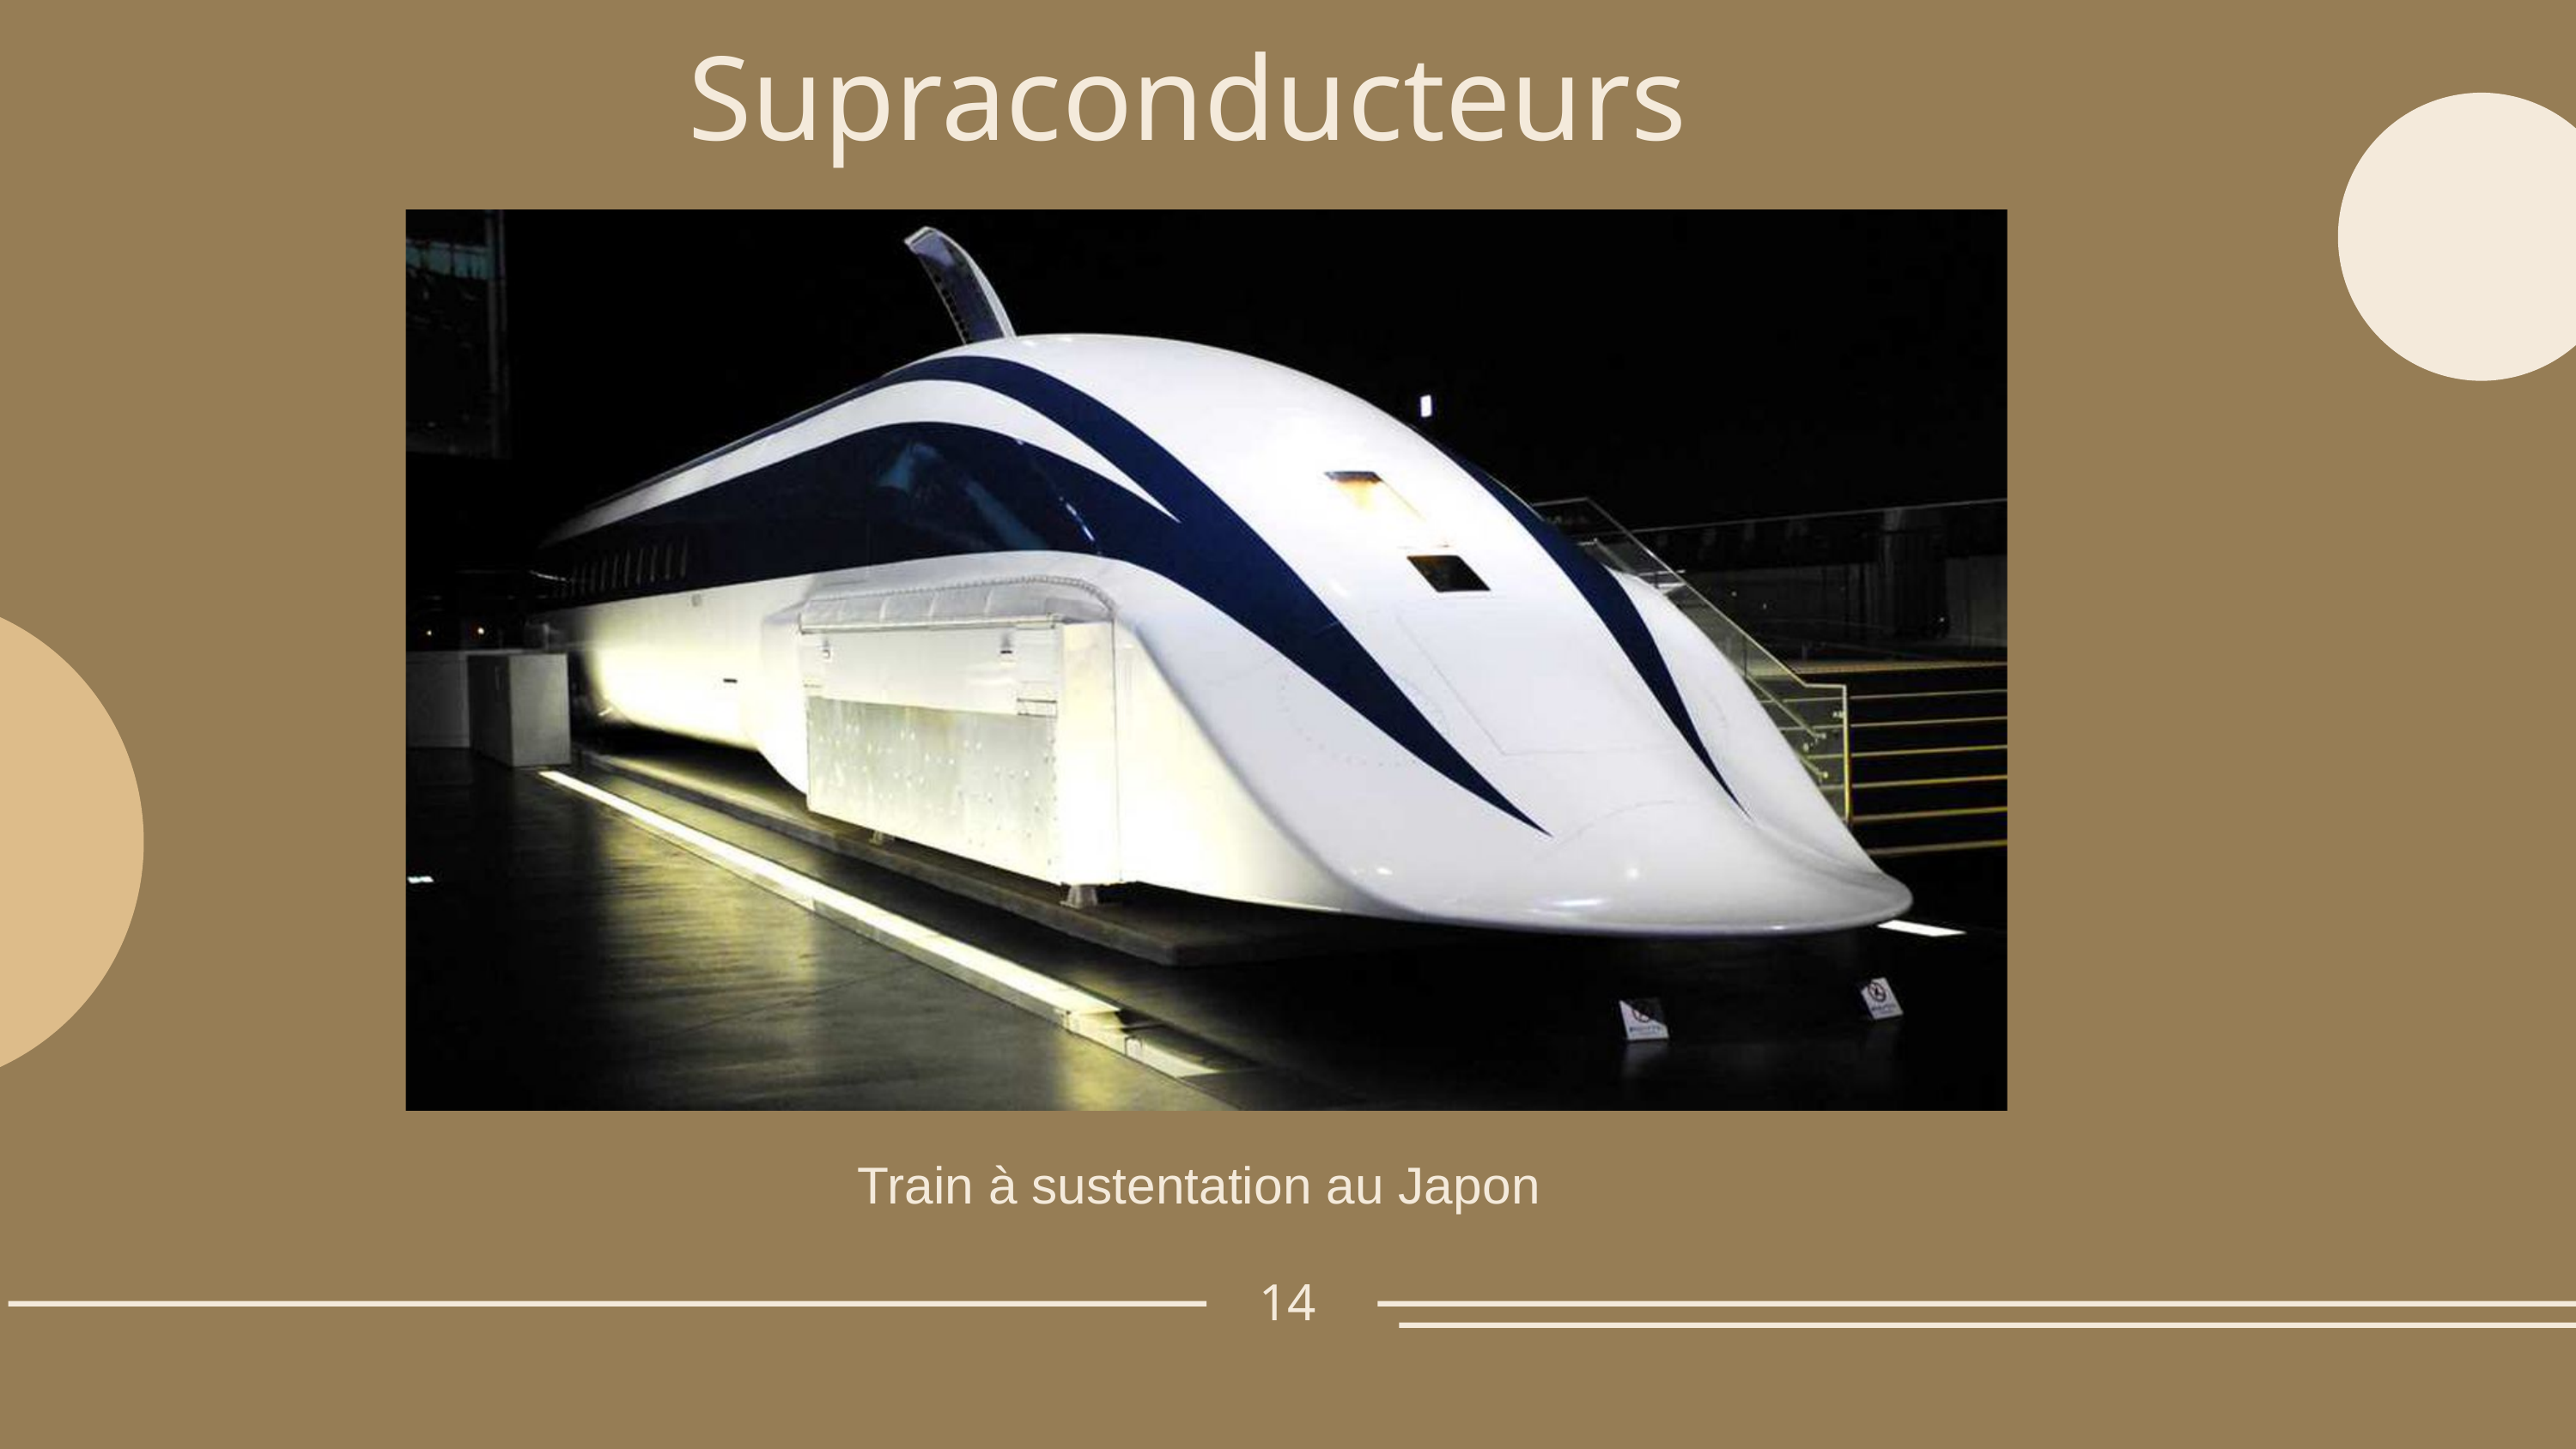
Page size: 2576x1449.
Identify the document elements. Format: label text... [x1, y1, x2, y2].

text_box [405, 209, 2008, 1111]
text_box Supraconducteurs [507, 23, 1868, 164]
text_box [2336, 92, 2576, 381]
text_box 14 [822, 1280, 1754, 1331]
text_box Train à sustentation au Japon [405, 1141, 2008, 1215]
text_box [0, 593, 145, 1091]
